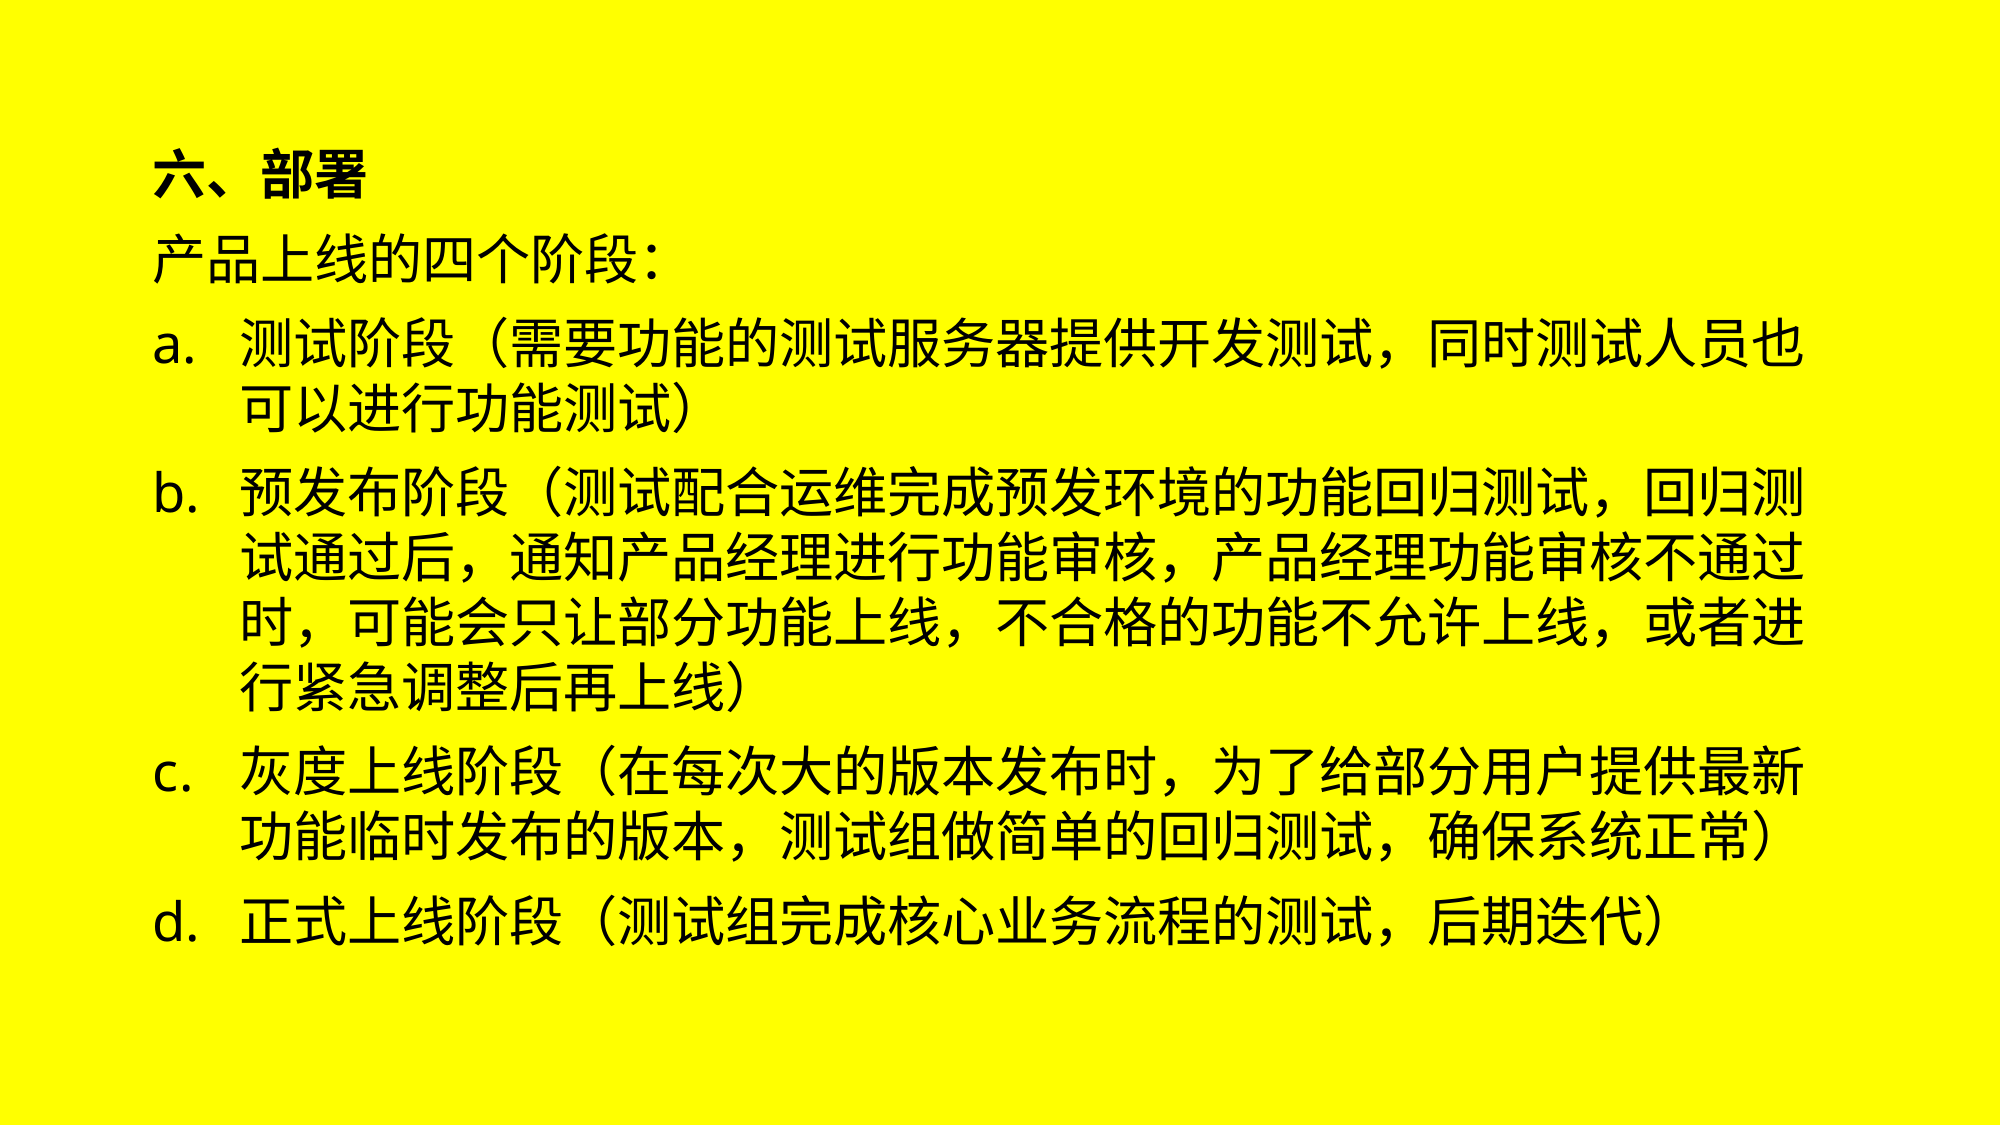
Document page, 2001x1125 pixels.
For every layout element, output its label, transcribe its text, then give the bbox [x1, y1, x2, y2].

list 六、部署 产品上线的四个阶段： 测试阶段（需要功能的测试服务器提供开发测试，同时测试人员也可以进行功能测试） 预发布阶段（测试配合运维完成预发环境的功能回归测试，回归测试通过后，通知产品经理进行功能审核，产品经理功能审核不通过时，可能会只让部分功能上线，不合格的功能不允许上线，或者进行紧急调整后再上线） 灰度上线阶段（在每次大的版本发布时，为了给部分用户提供最新功能临时发布的版本，测试组做简单的回归测试，确保系统正常） 正式上线阶段（测试组完成核心业务流程的测试，后期迭代） [137, 140, 1863, 971]
